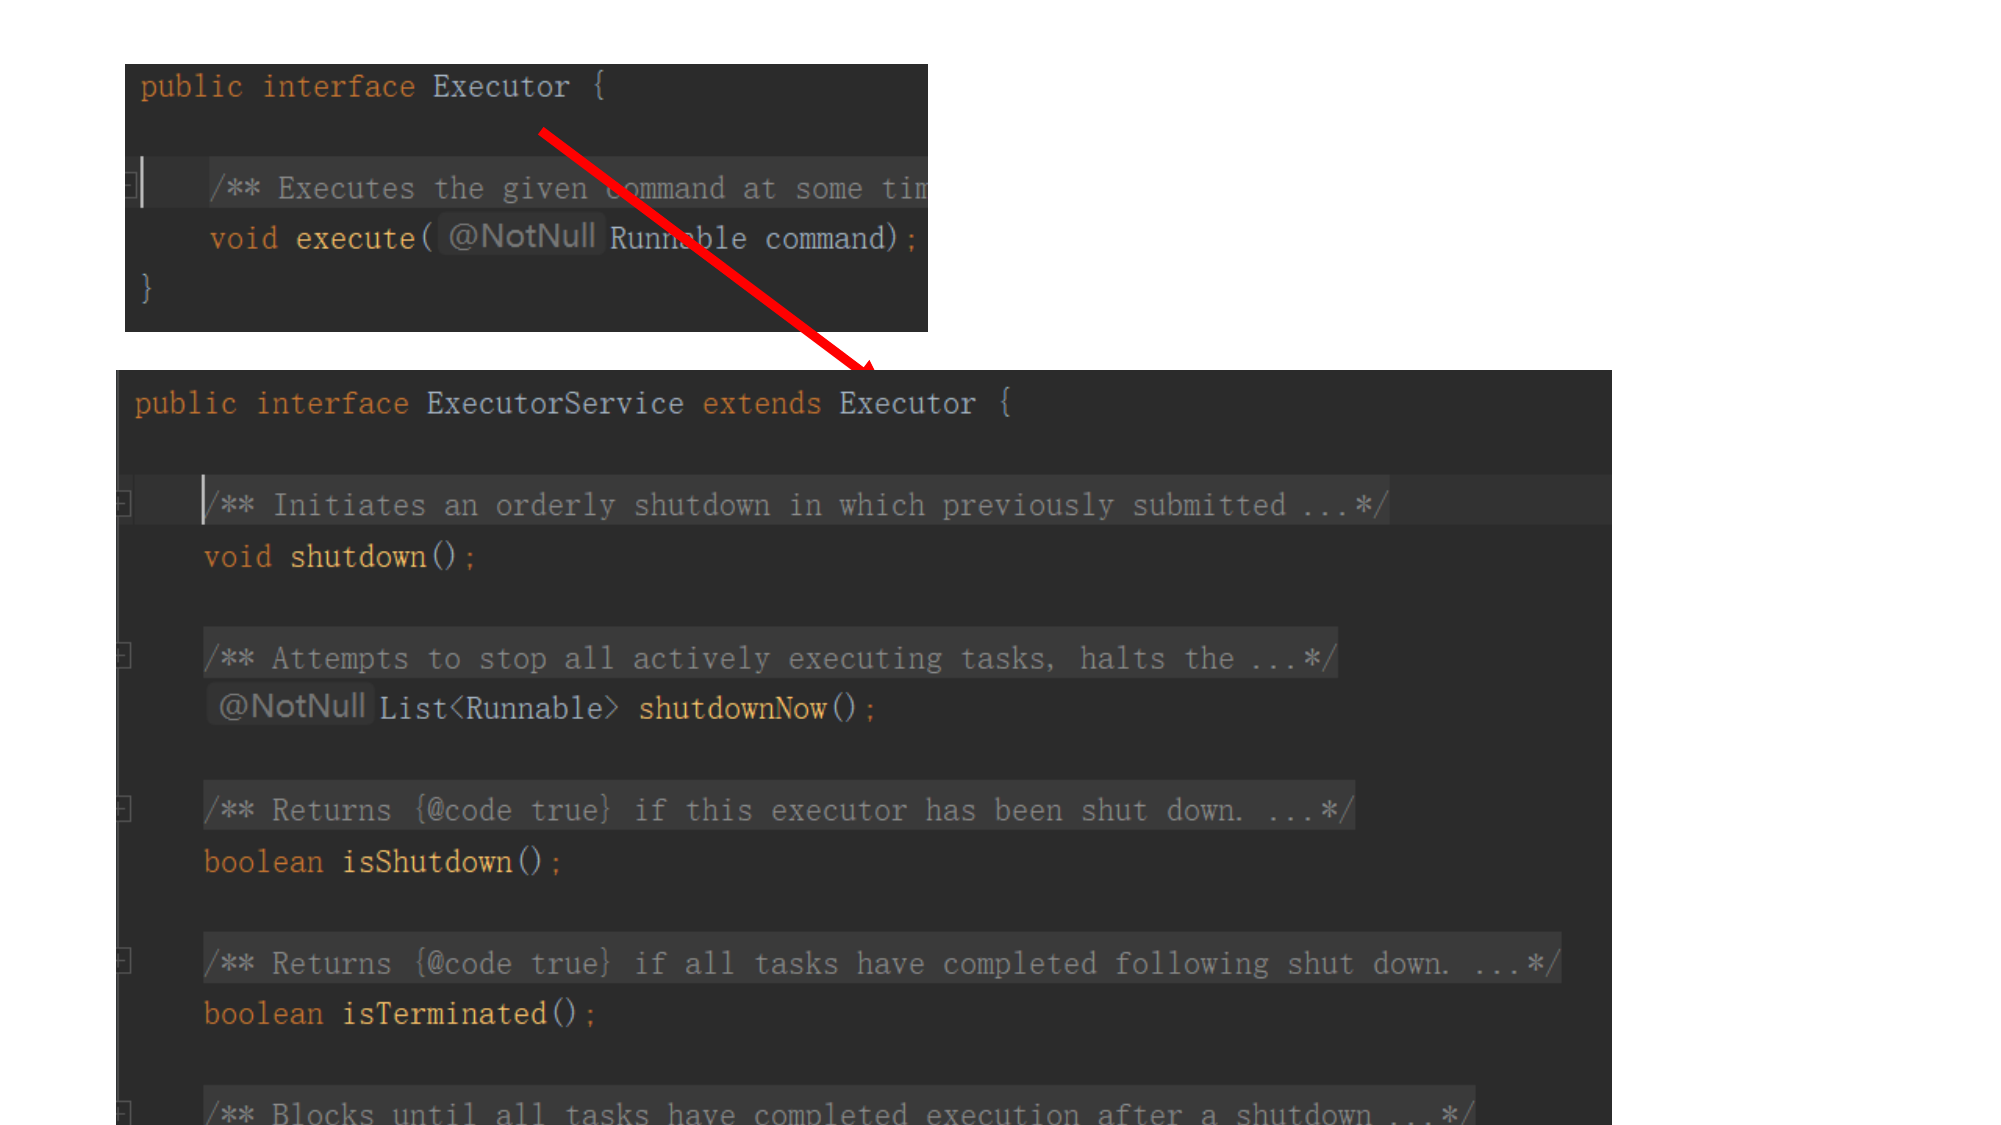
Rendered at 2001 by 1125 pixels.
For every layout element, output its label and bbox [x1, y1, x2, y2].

text_box [540, 130, 884, 370]
picture [116, 370, 1612, 1125]
picture [125, 64, 928, 332]
